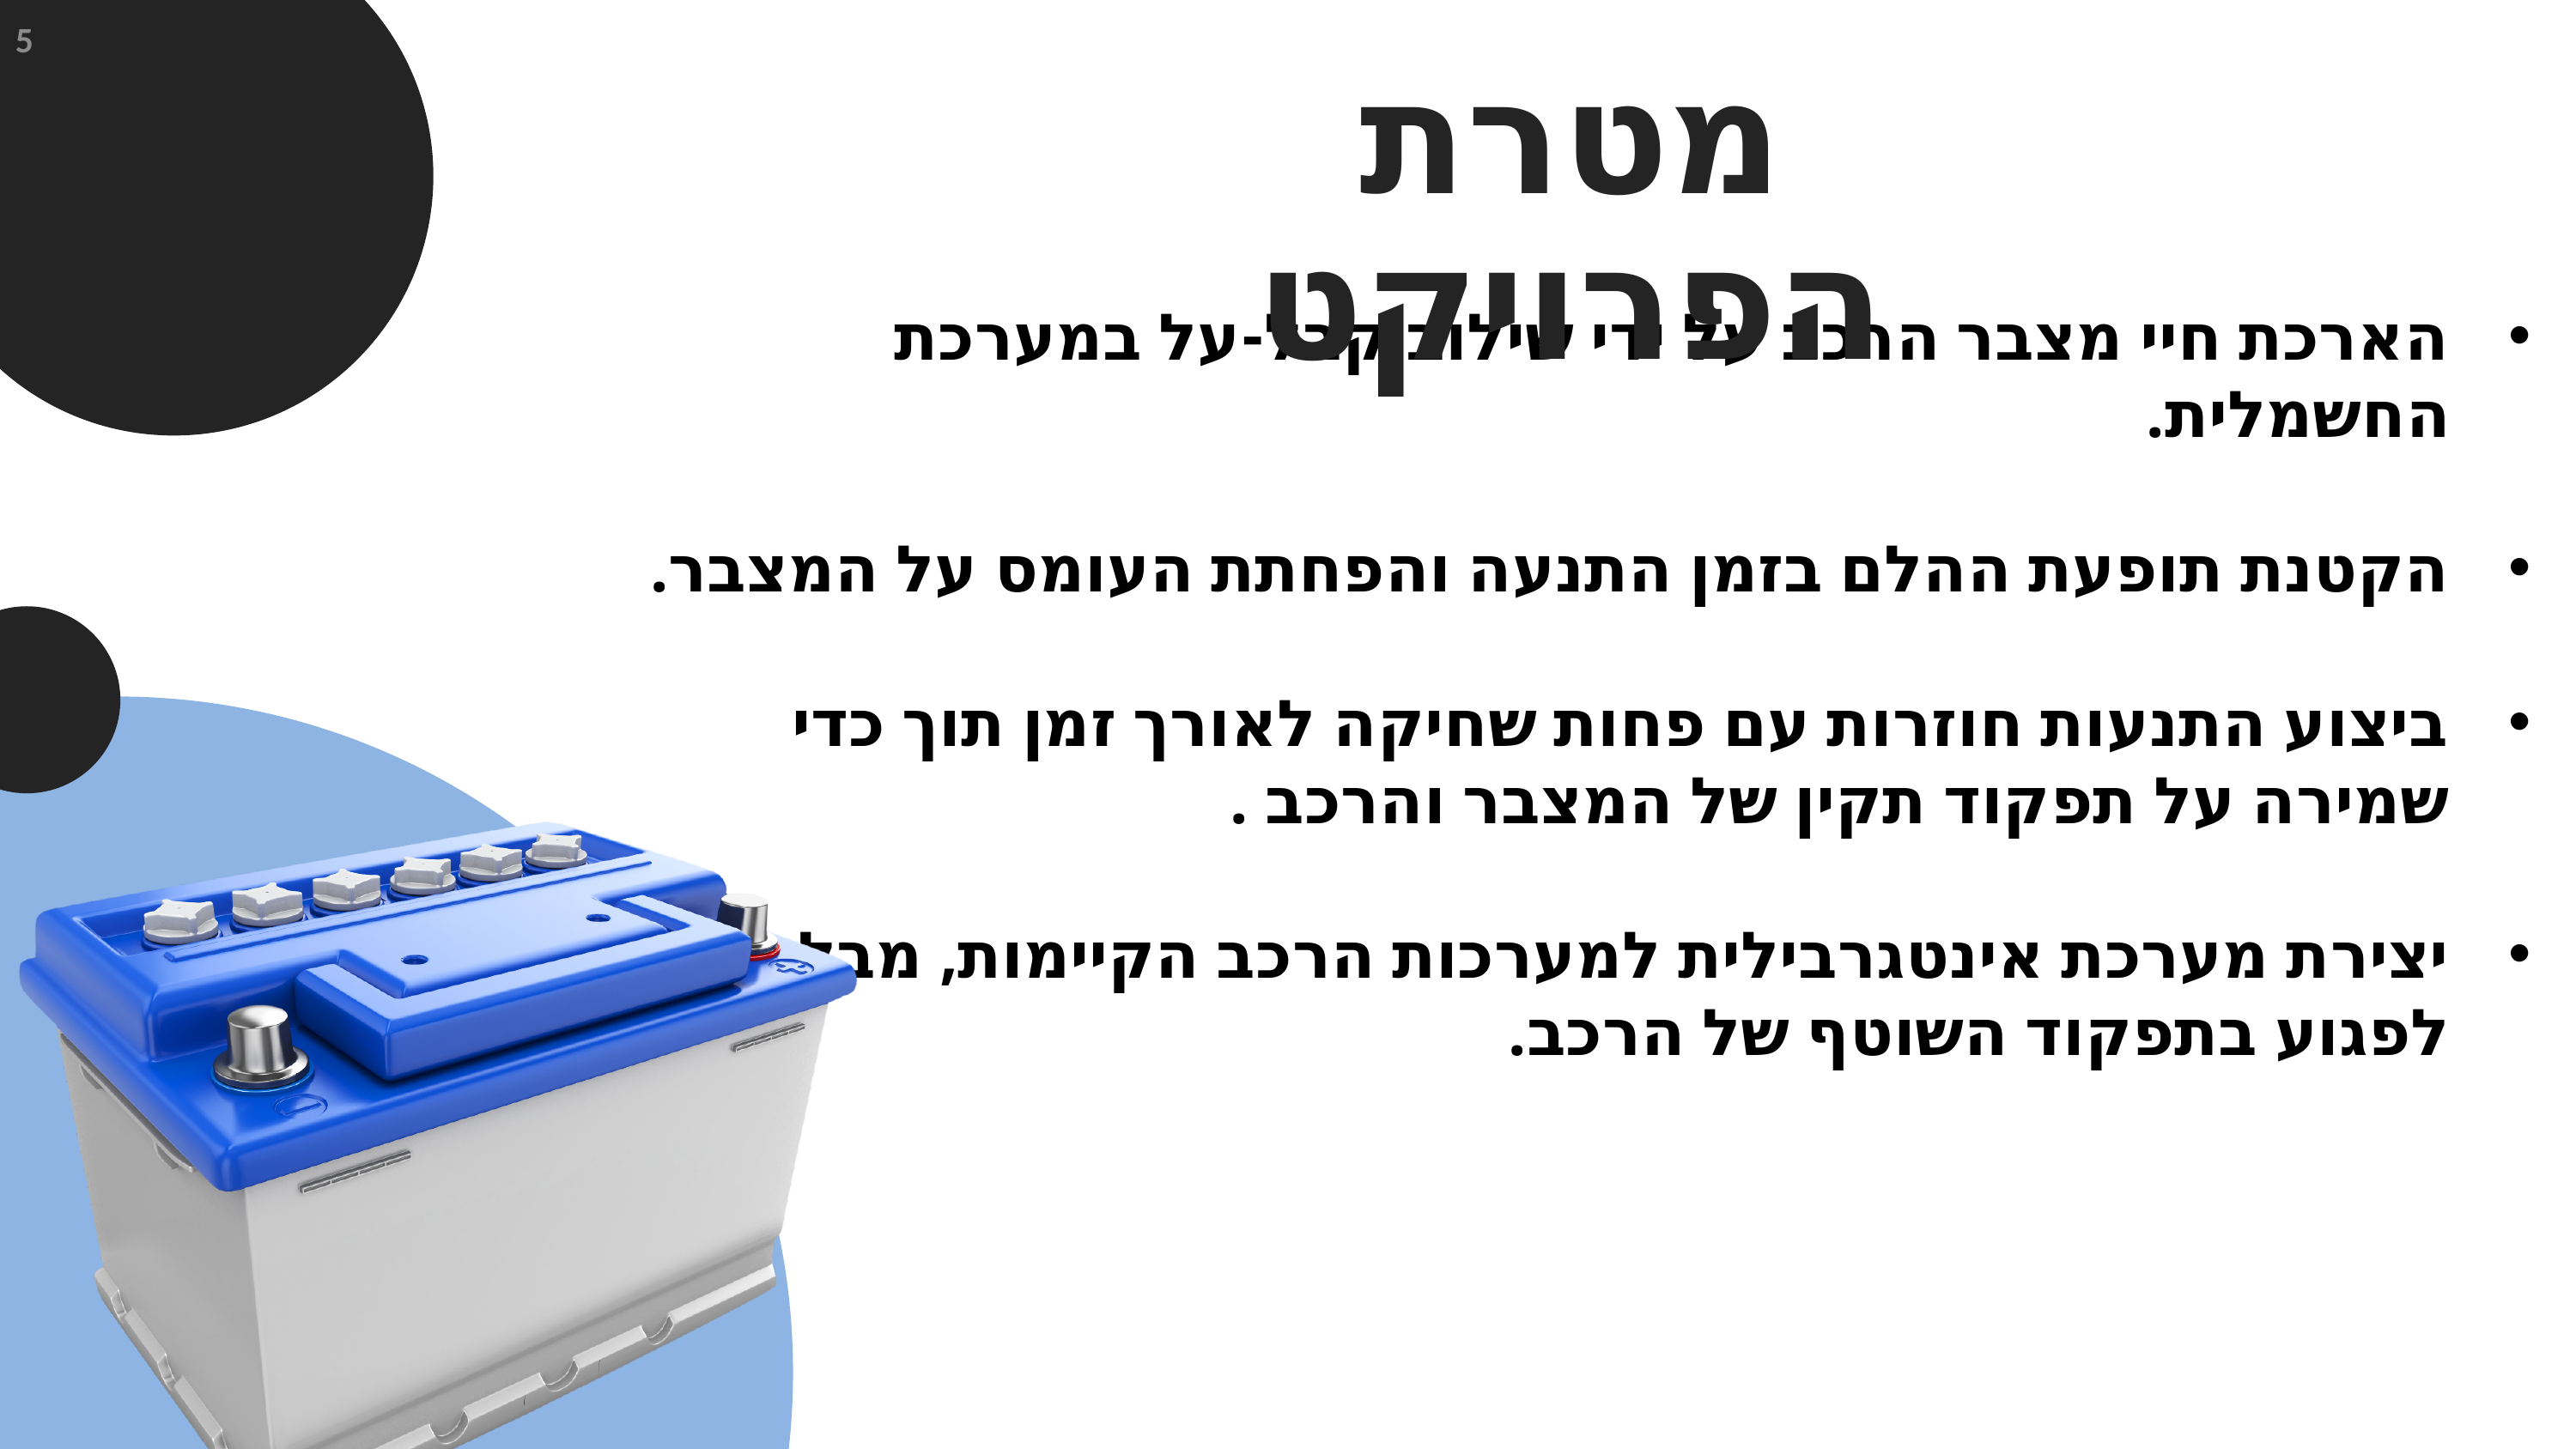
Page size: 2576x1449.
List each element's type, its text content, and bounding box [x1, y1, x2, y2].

text_box הארכת חיי מצבר הרכב על ידי שילוב קבל-על במערכת החשמלית. הקטנת תופעת ההלם בזמן התנעה והפחתת העומס על המצבר. ביצוע התנעות חוזרות עם פחות שחיקה לאורך זמן תוך כדי שמירה על תפקוד תקין של המצבר והרכב . יצירת מערכת אינטגרבילית למערכות הרכב הקיימות, מבלי לפגוע בתפקוד השוטף של הרכב. [944, 288, 2544, 1152]
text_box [0, 0, 434, 436]
picture [0, 0, 1137, 1449]
text_box מטרת הפרויקט [1139, 58, 2102, 391]
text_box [125, 696, 793, 772]
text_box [0, 605, 121, 772]
